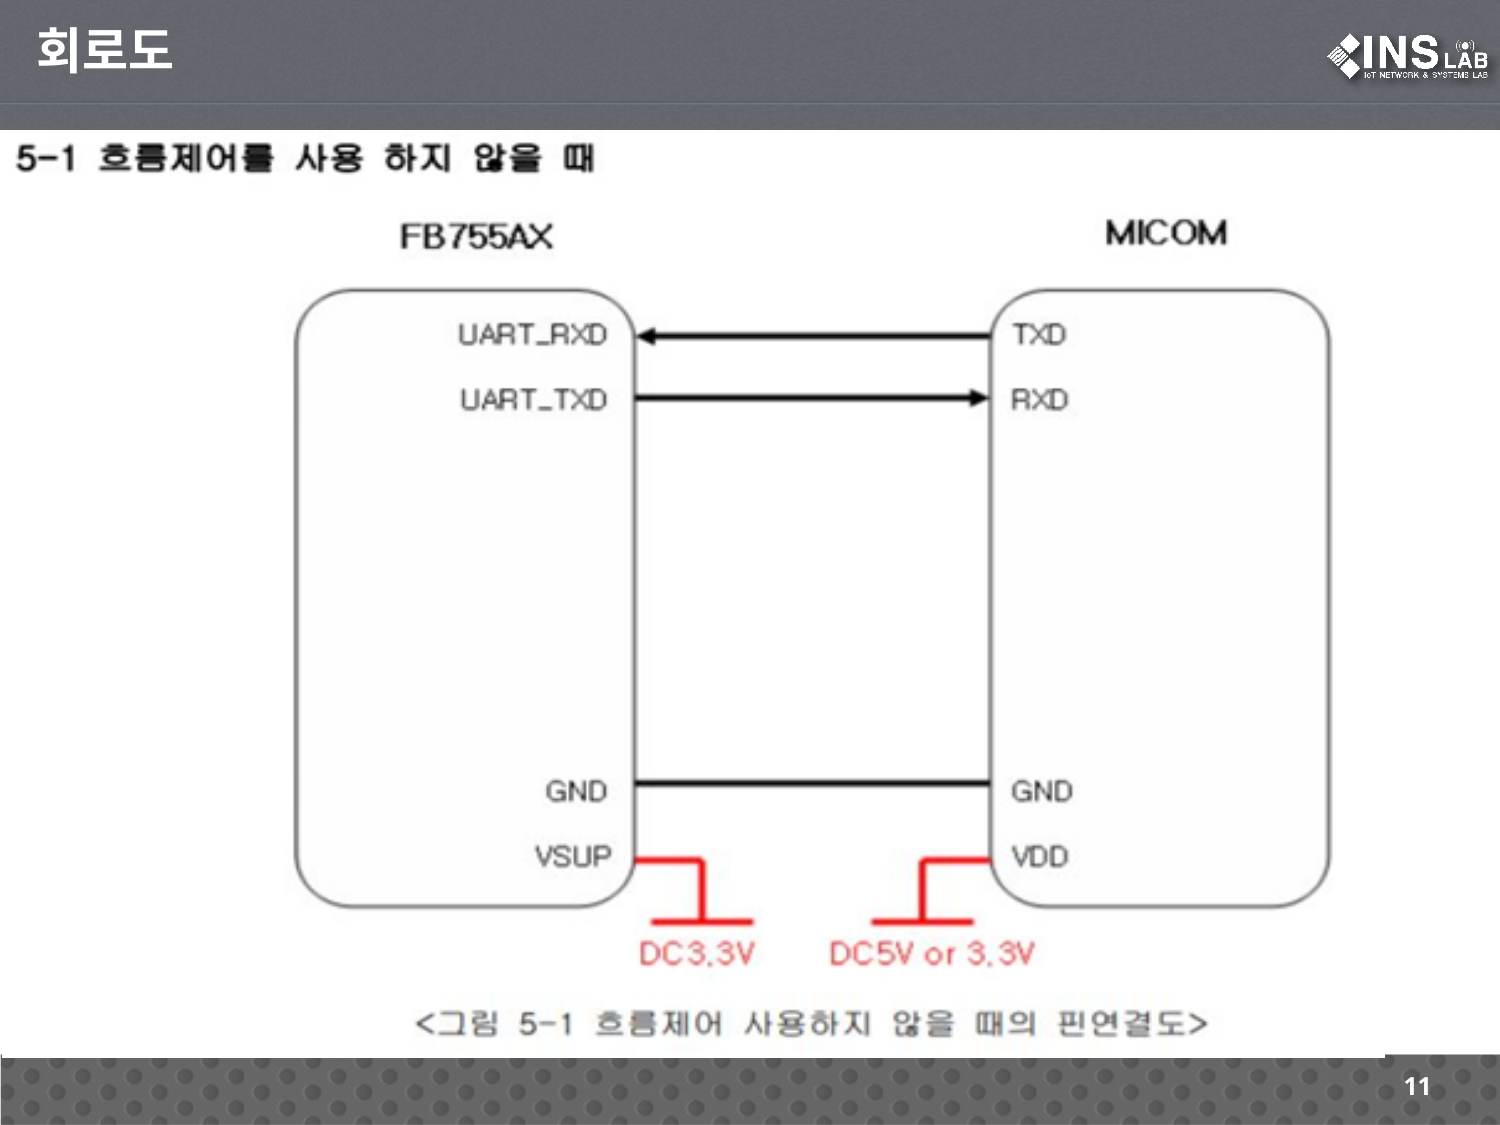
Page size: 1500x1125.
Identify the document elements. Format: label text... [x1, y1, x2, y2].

picture [1327, 11, 1500, 101]
list 회로도 [21, 12, 550, 102]
slide_number 11 [1096, 1057, 1447, 1118]
picture [1, 130, 1385, 1058]
